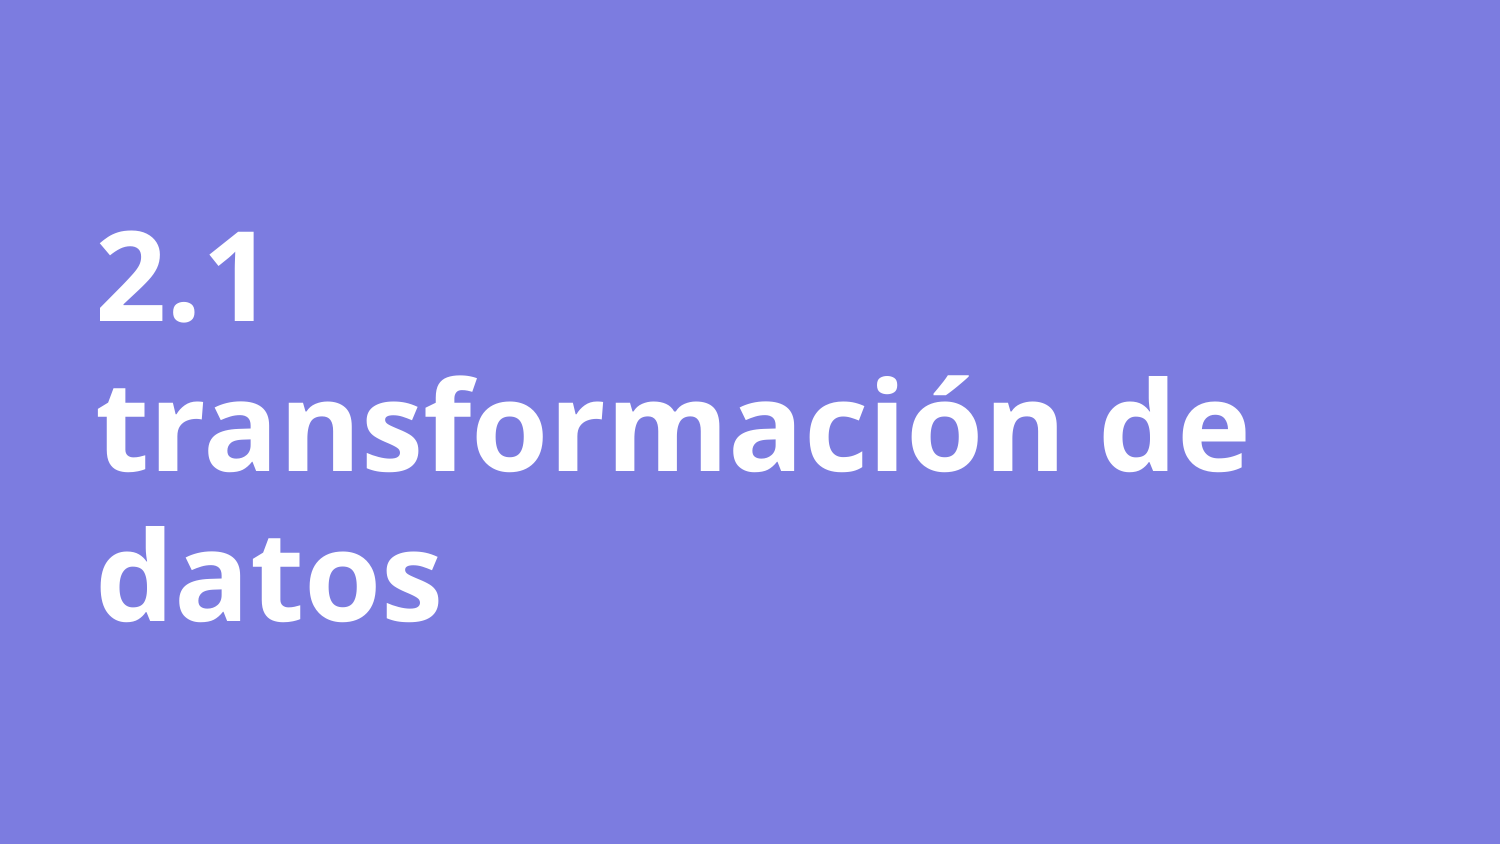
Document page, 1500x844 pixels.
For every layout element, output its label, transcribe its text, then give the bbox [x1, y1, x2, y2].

title 2.1 transformación de datos [80, 86, 1419, 758]
